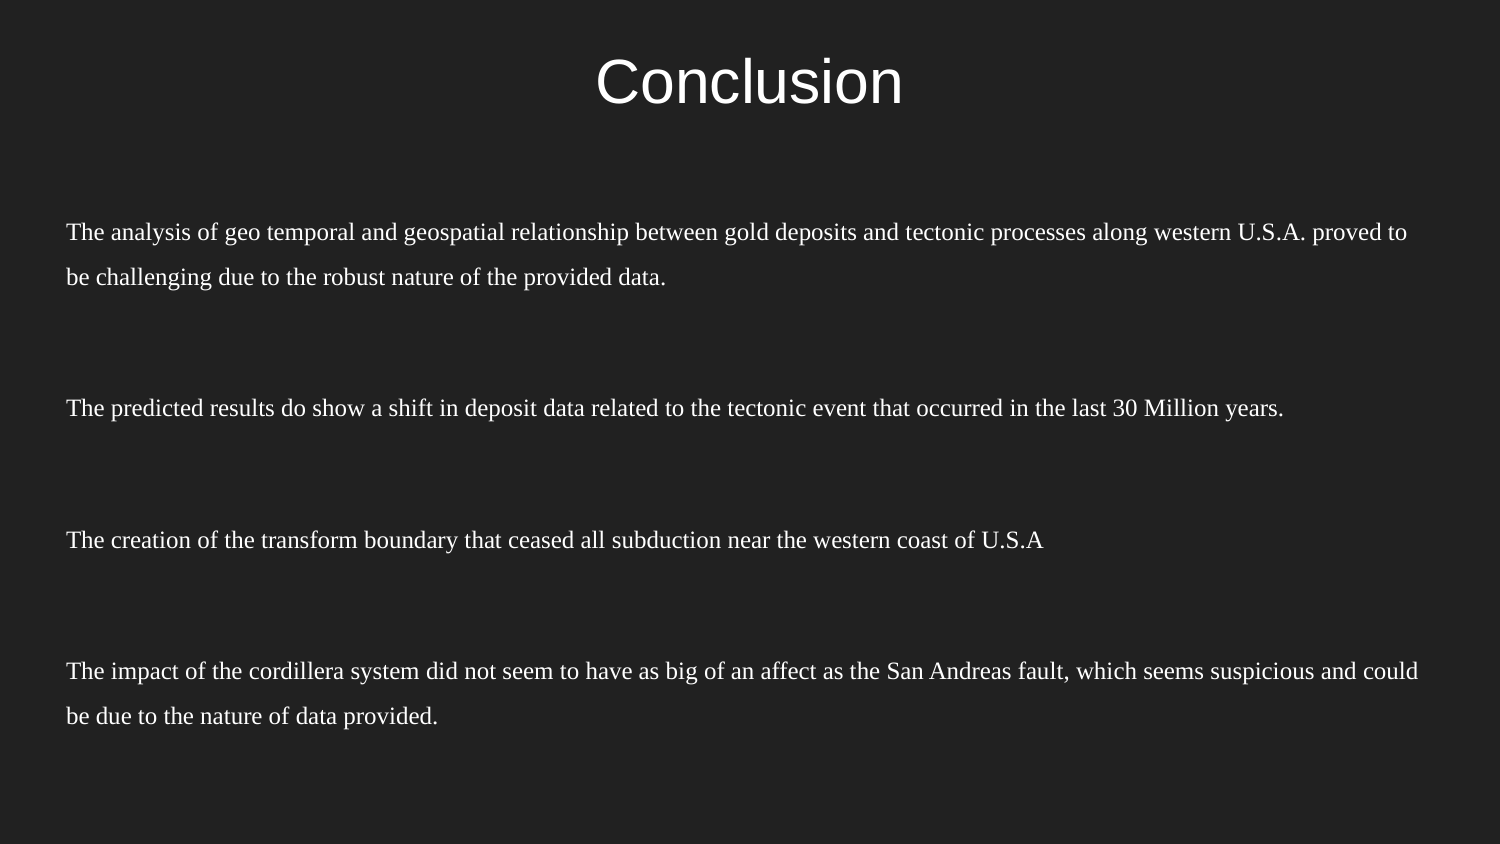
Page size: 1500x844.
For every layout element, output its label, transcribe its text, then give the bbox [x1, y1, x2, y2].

subtitle The analysis of geo temporal and geospatial relationship between gold deposits and tectonic processes along western U.S.A. proved to be challenging due to the robust nature of the provided data. The predicted results do show a shift in deposit data related to the tectonic event that occurred in the last 30 Million years. The creation of the transform boundary that ceased all subduction near the western coast of U.S.A The impact of the cordillera system did not seem to have as big of an affect as the San Andreas fault, which seems suspicious and could be due to the nature of data provided. [51, 185, 1449, 774]
title Conclusion [51, 21, 1449, 132]
